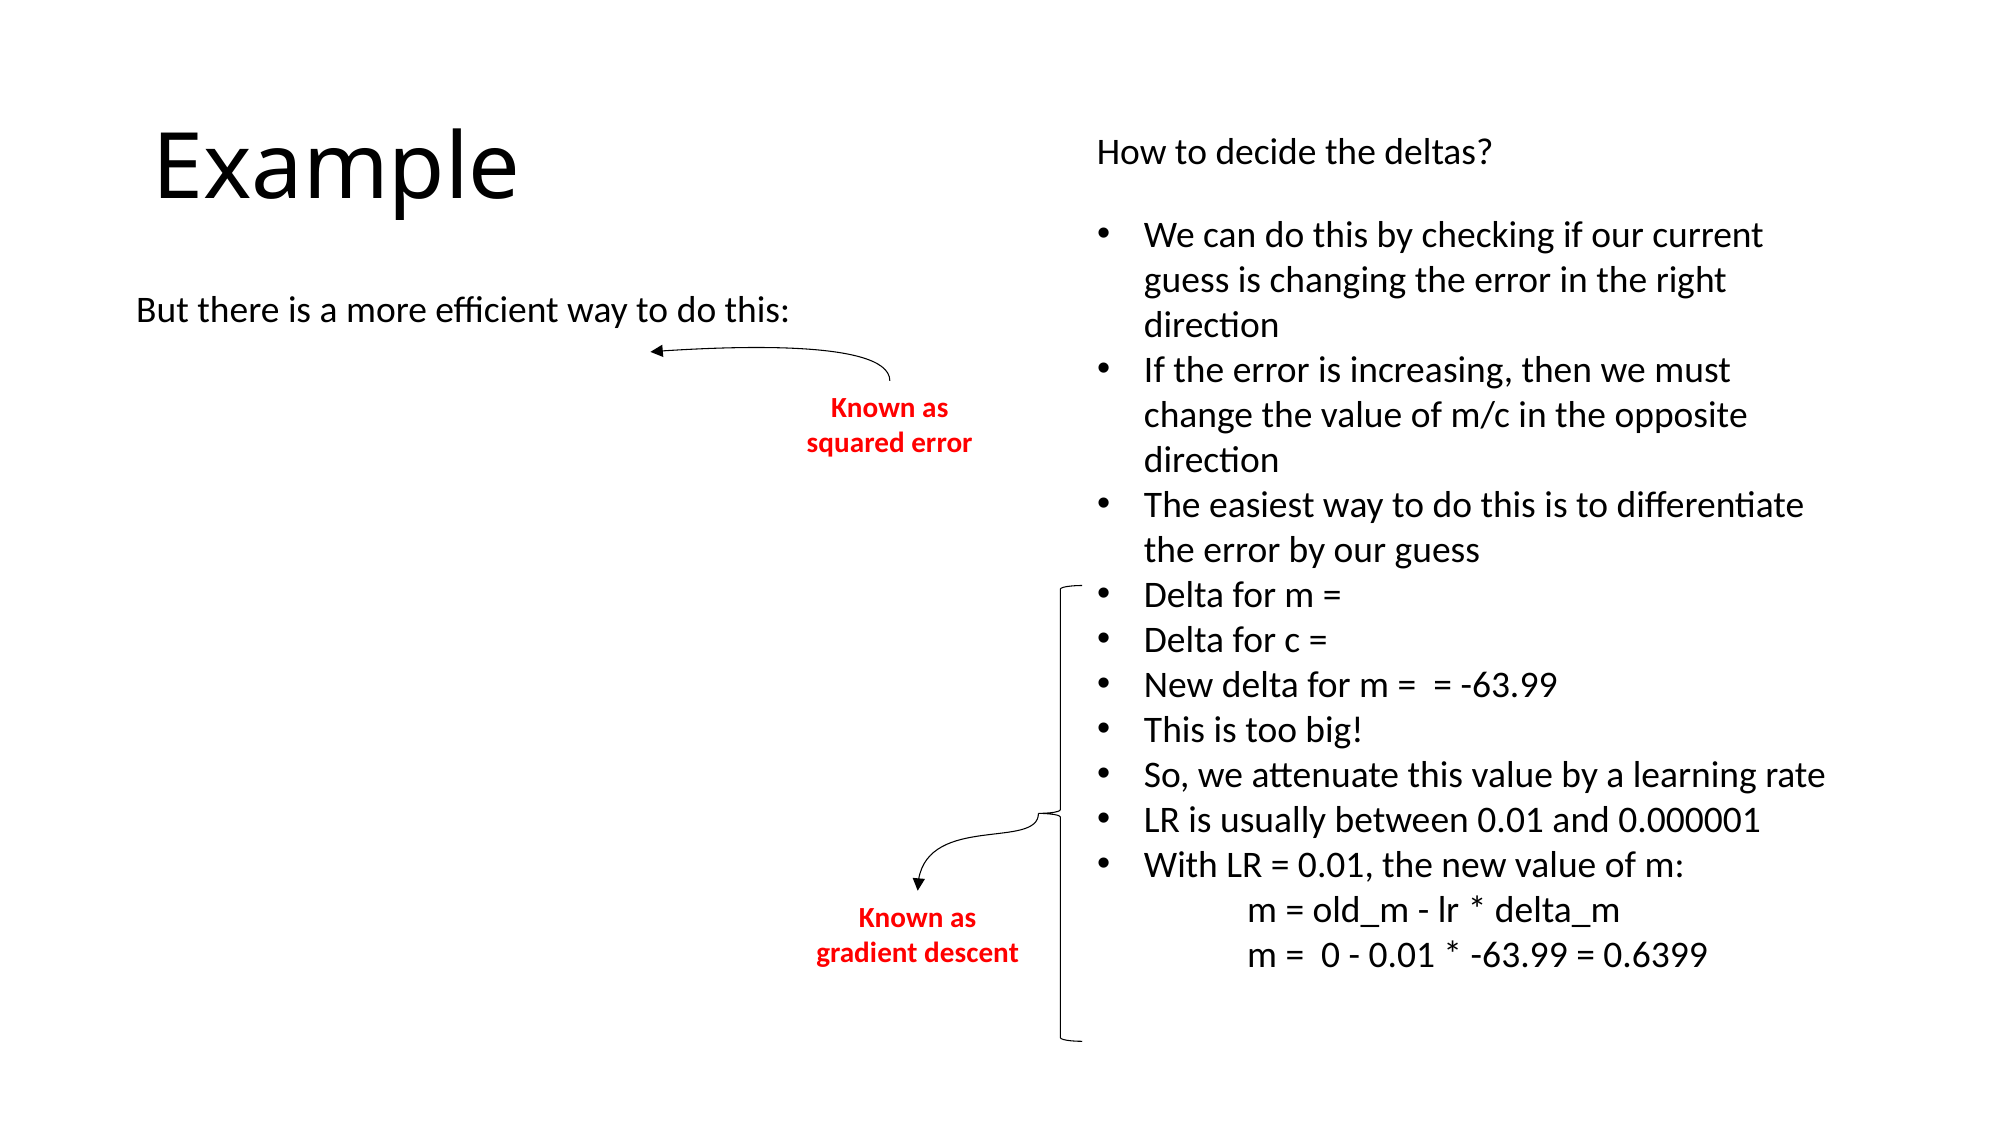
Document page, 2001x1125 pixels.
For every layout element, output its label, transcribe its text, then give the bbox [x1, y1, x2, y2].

title Example [137, 59, 1863, 278]
text_box How to decide the deltas? [1082, 119, 1849, 180]
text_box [755, 246, 785, 486]
text_box [1038, 584, 1083, 1042]
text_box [917, 813, 1039, 891]
text_box Known as gradient descent [793, 890, 1042, 976]
text_box Known as squared error [790, 380, 990, 466]
